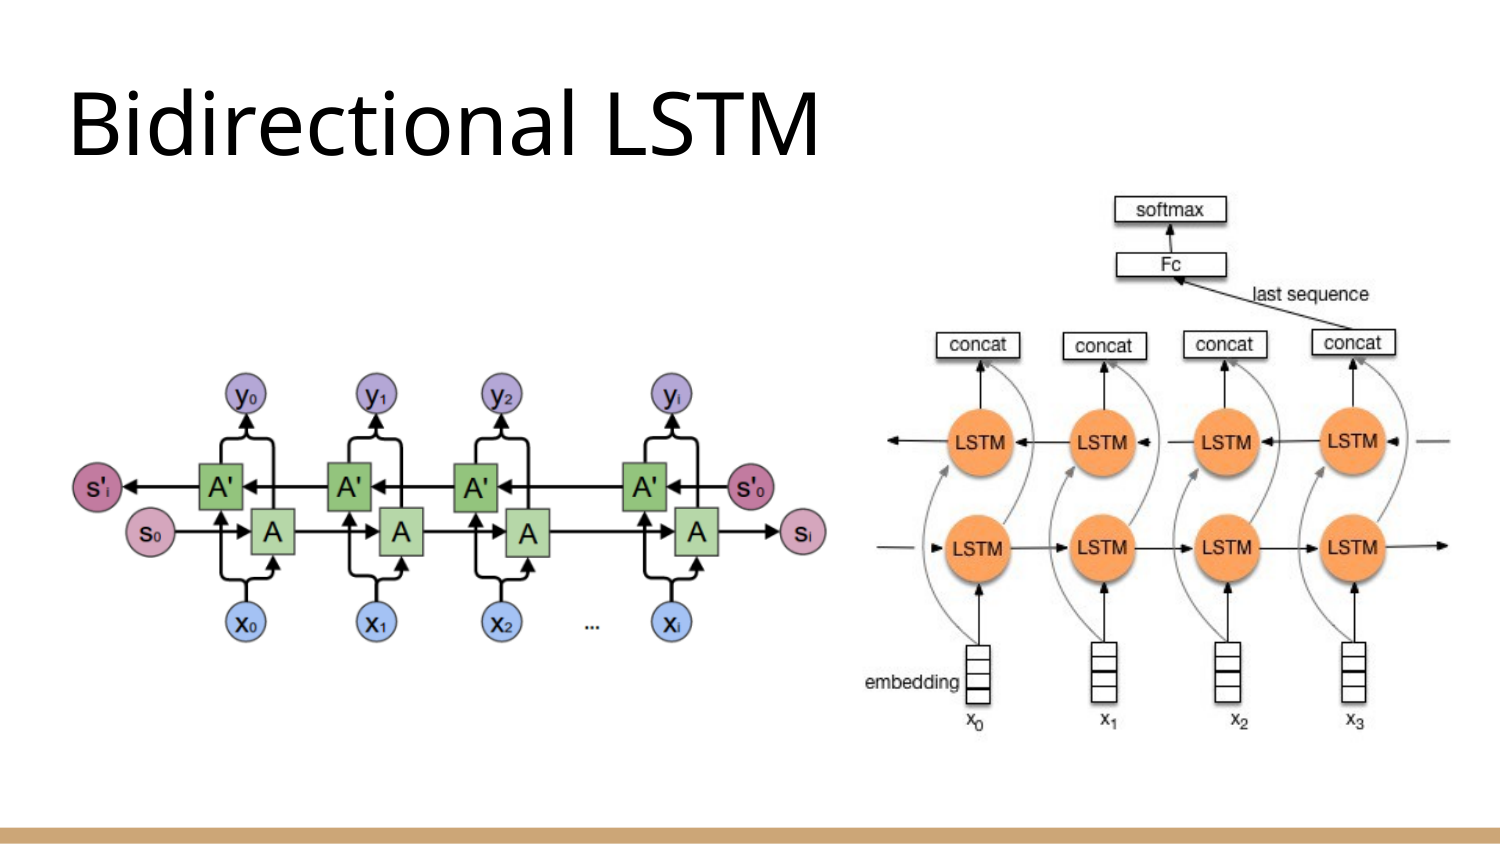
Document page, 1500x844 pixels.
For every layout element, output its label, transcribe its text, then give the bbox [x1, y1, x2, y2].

picture [858, 132, 1473, 751]
picture [0, 342, 847, 657]
title Bidirectional LSTM [51, 51, 1449, 189]
